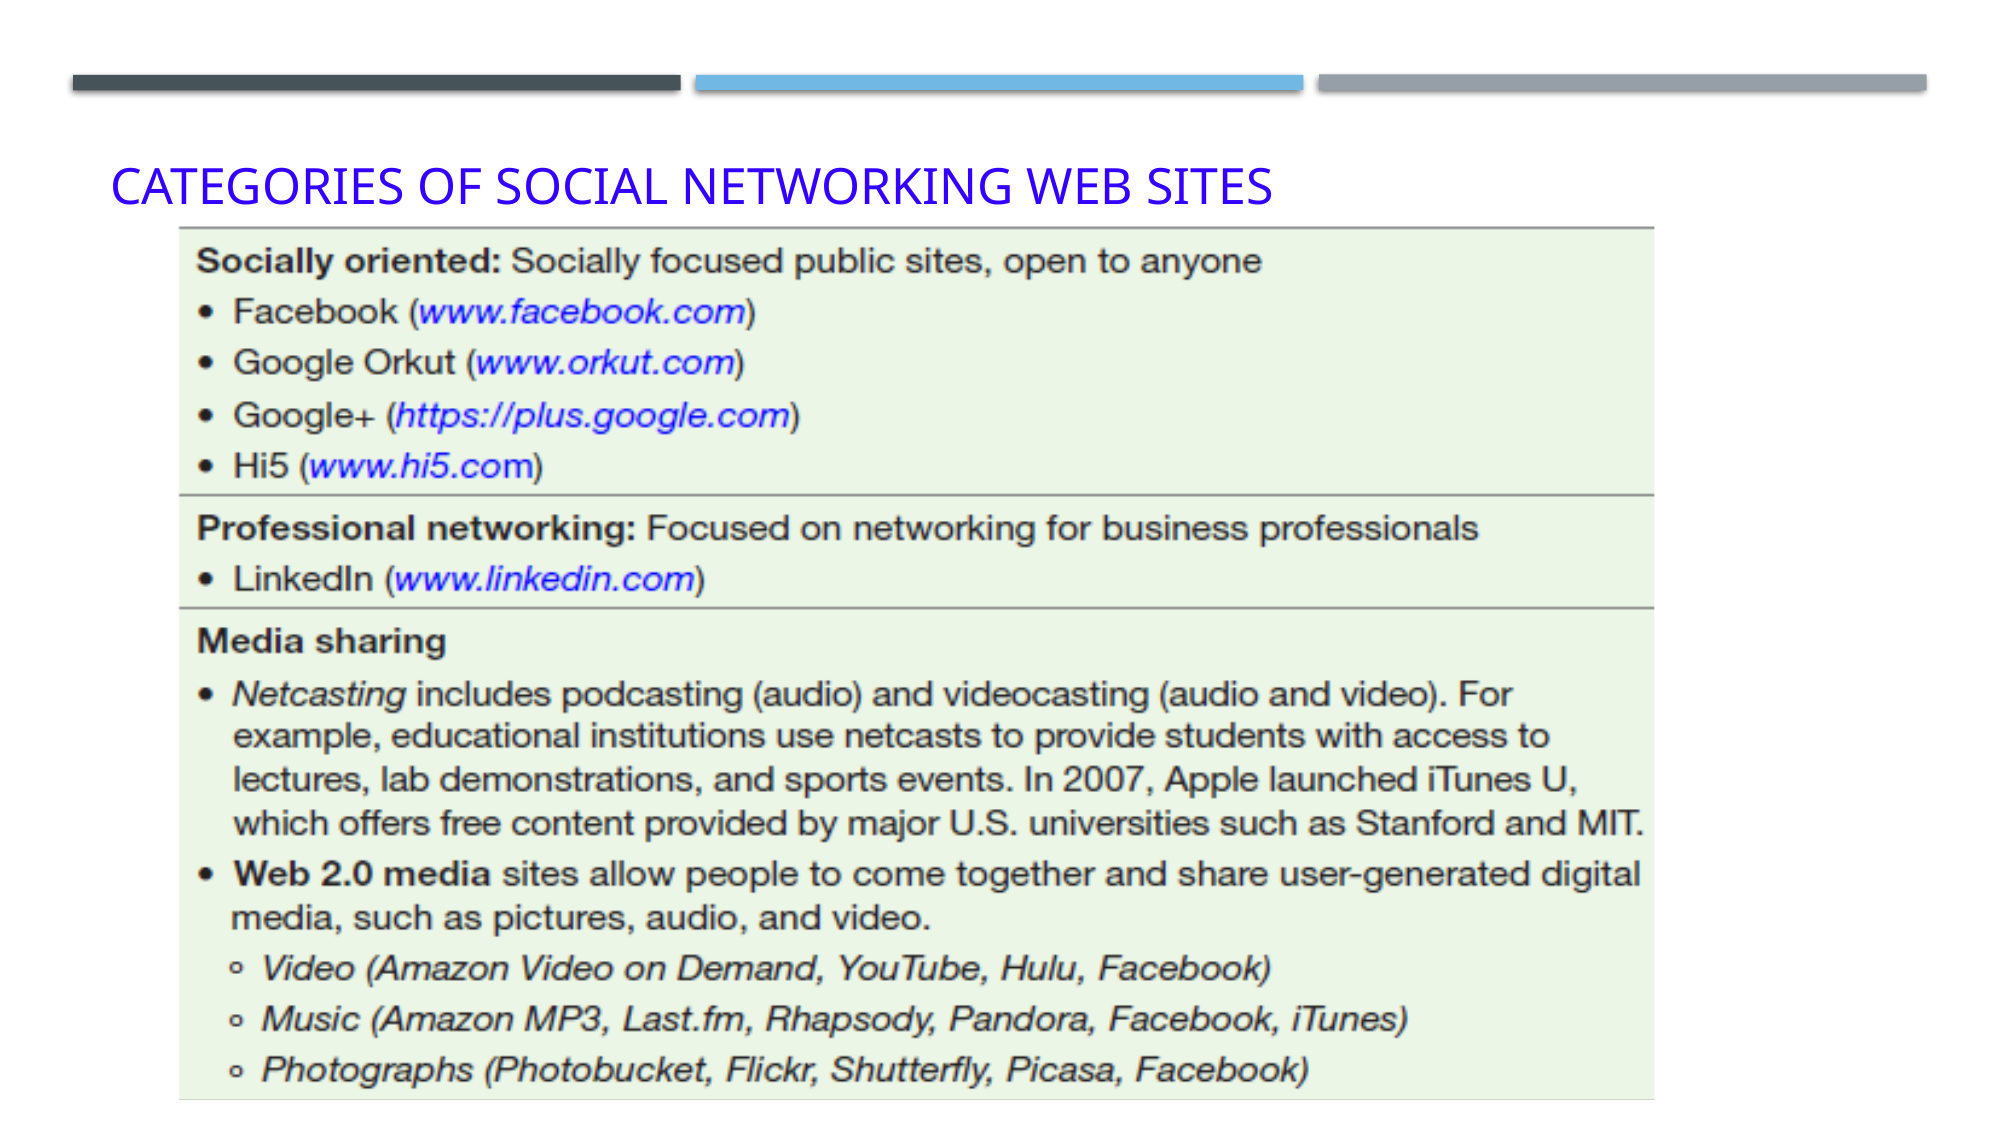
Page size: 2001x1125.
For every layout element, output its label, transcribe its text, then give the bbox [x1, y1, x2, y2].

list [174, 225, 1655, 1101]
title Categories of Social Networking Web Sites [95, 115, 1905, 222]
